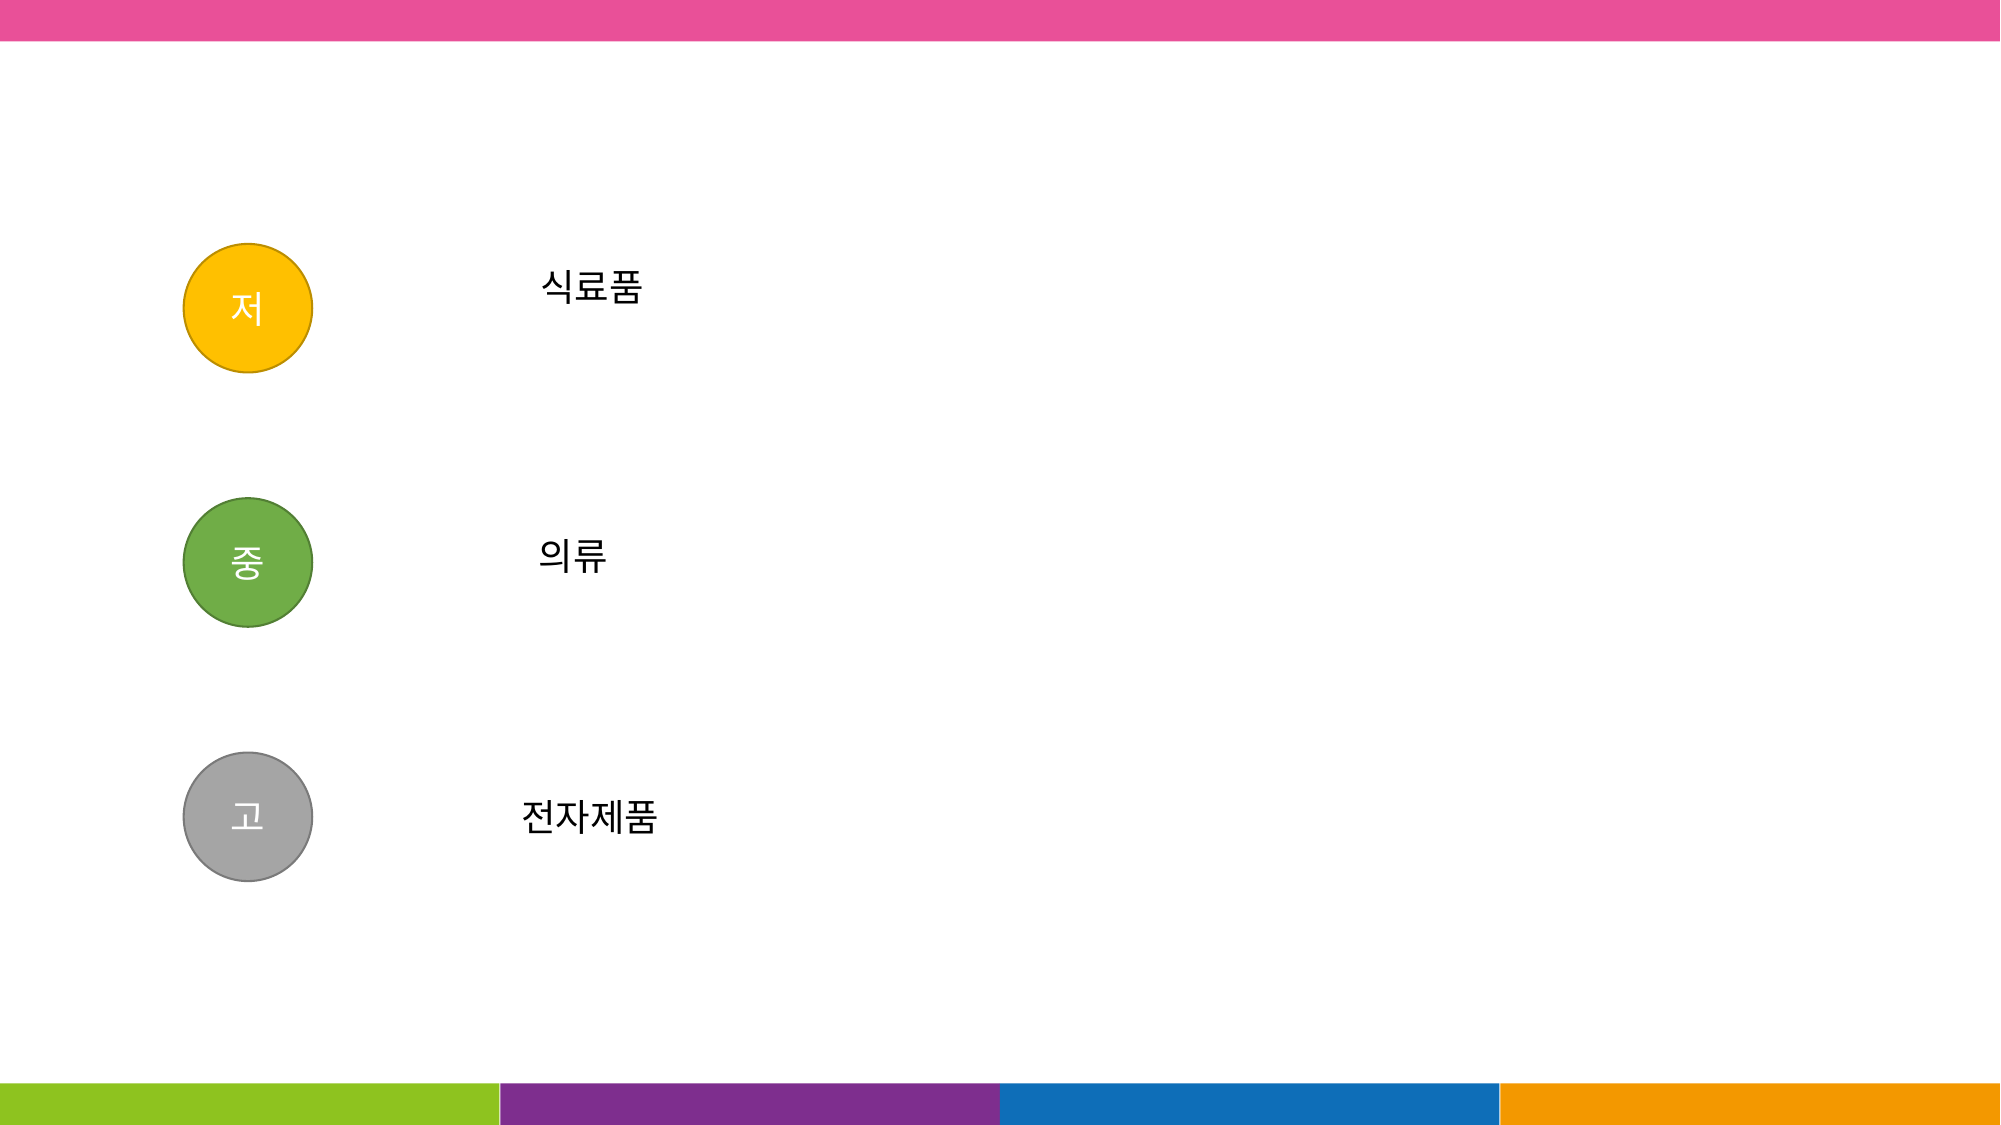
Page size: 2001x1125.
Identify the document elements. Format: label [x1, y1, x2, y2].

text_box [0, 0, 2000, 1125]
